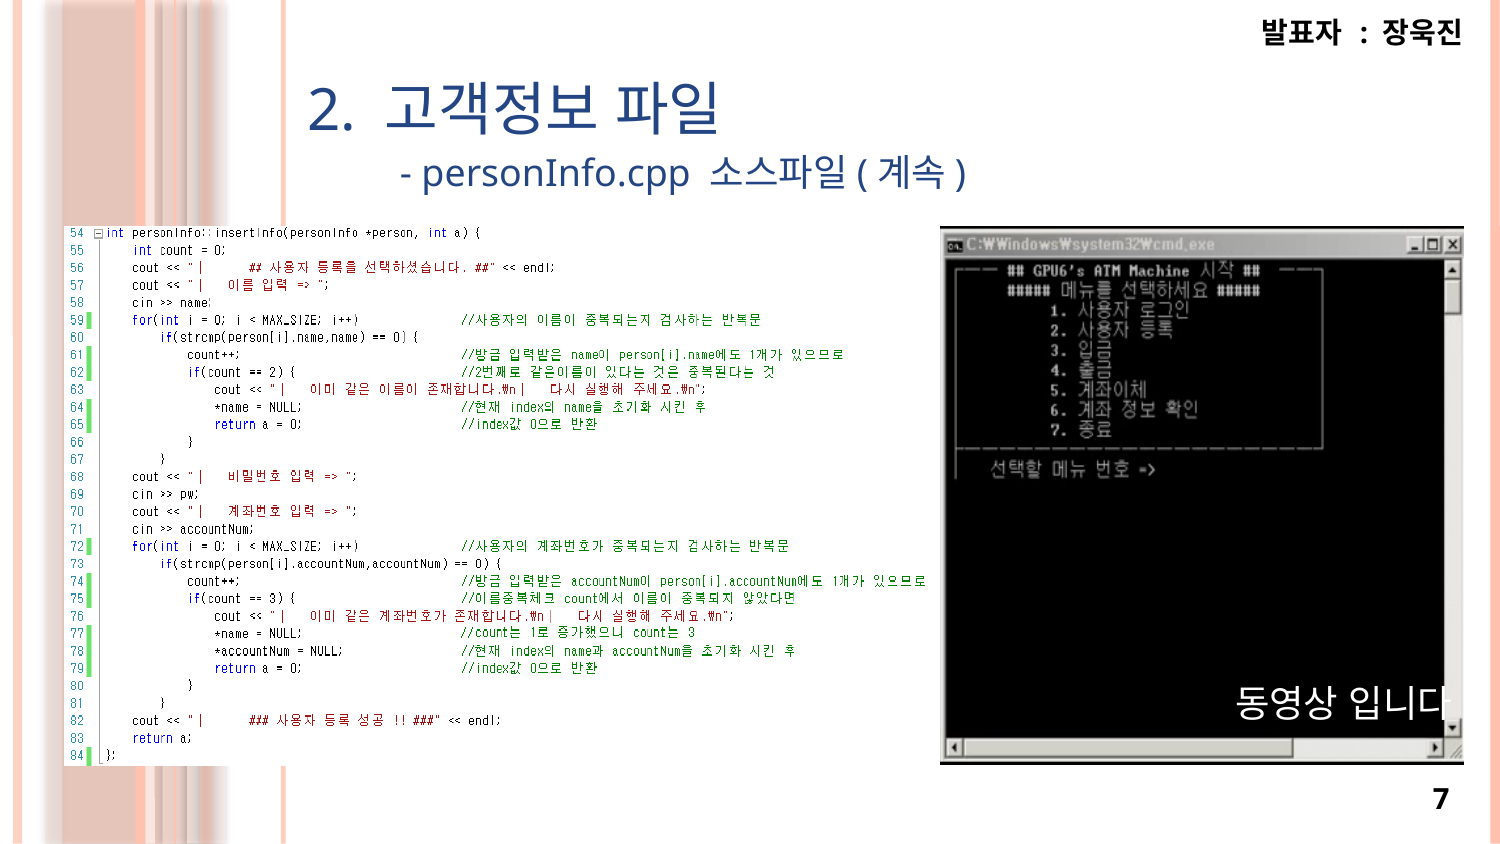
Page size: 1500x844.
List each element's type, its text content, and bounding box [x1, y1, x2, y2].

picture [63, 225, 939, 767]
text_box 2. 고객정보 파일 [292, 64, 1049, 195]
text_box - personInfo.cpp 소스파일(계속) [385, 141, 982, 201]
slide_number 발표자 : 장욱진 [1241, 0, 1485, 64]
text_box 7 [1376, 775, 1465, 830]
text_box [939, 225, 1465, 767]
